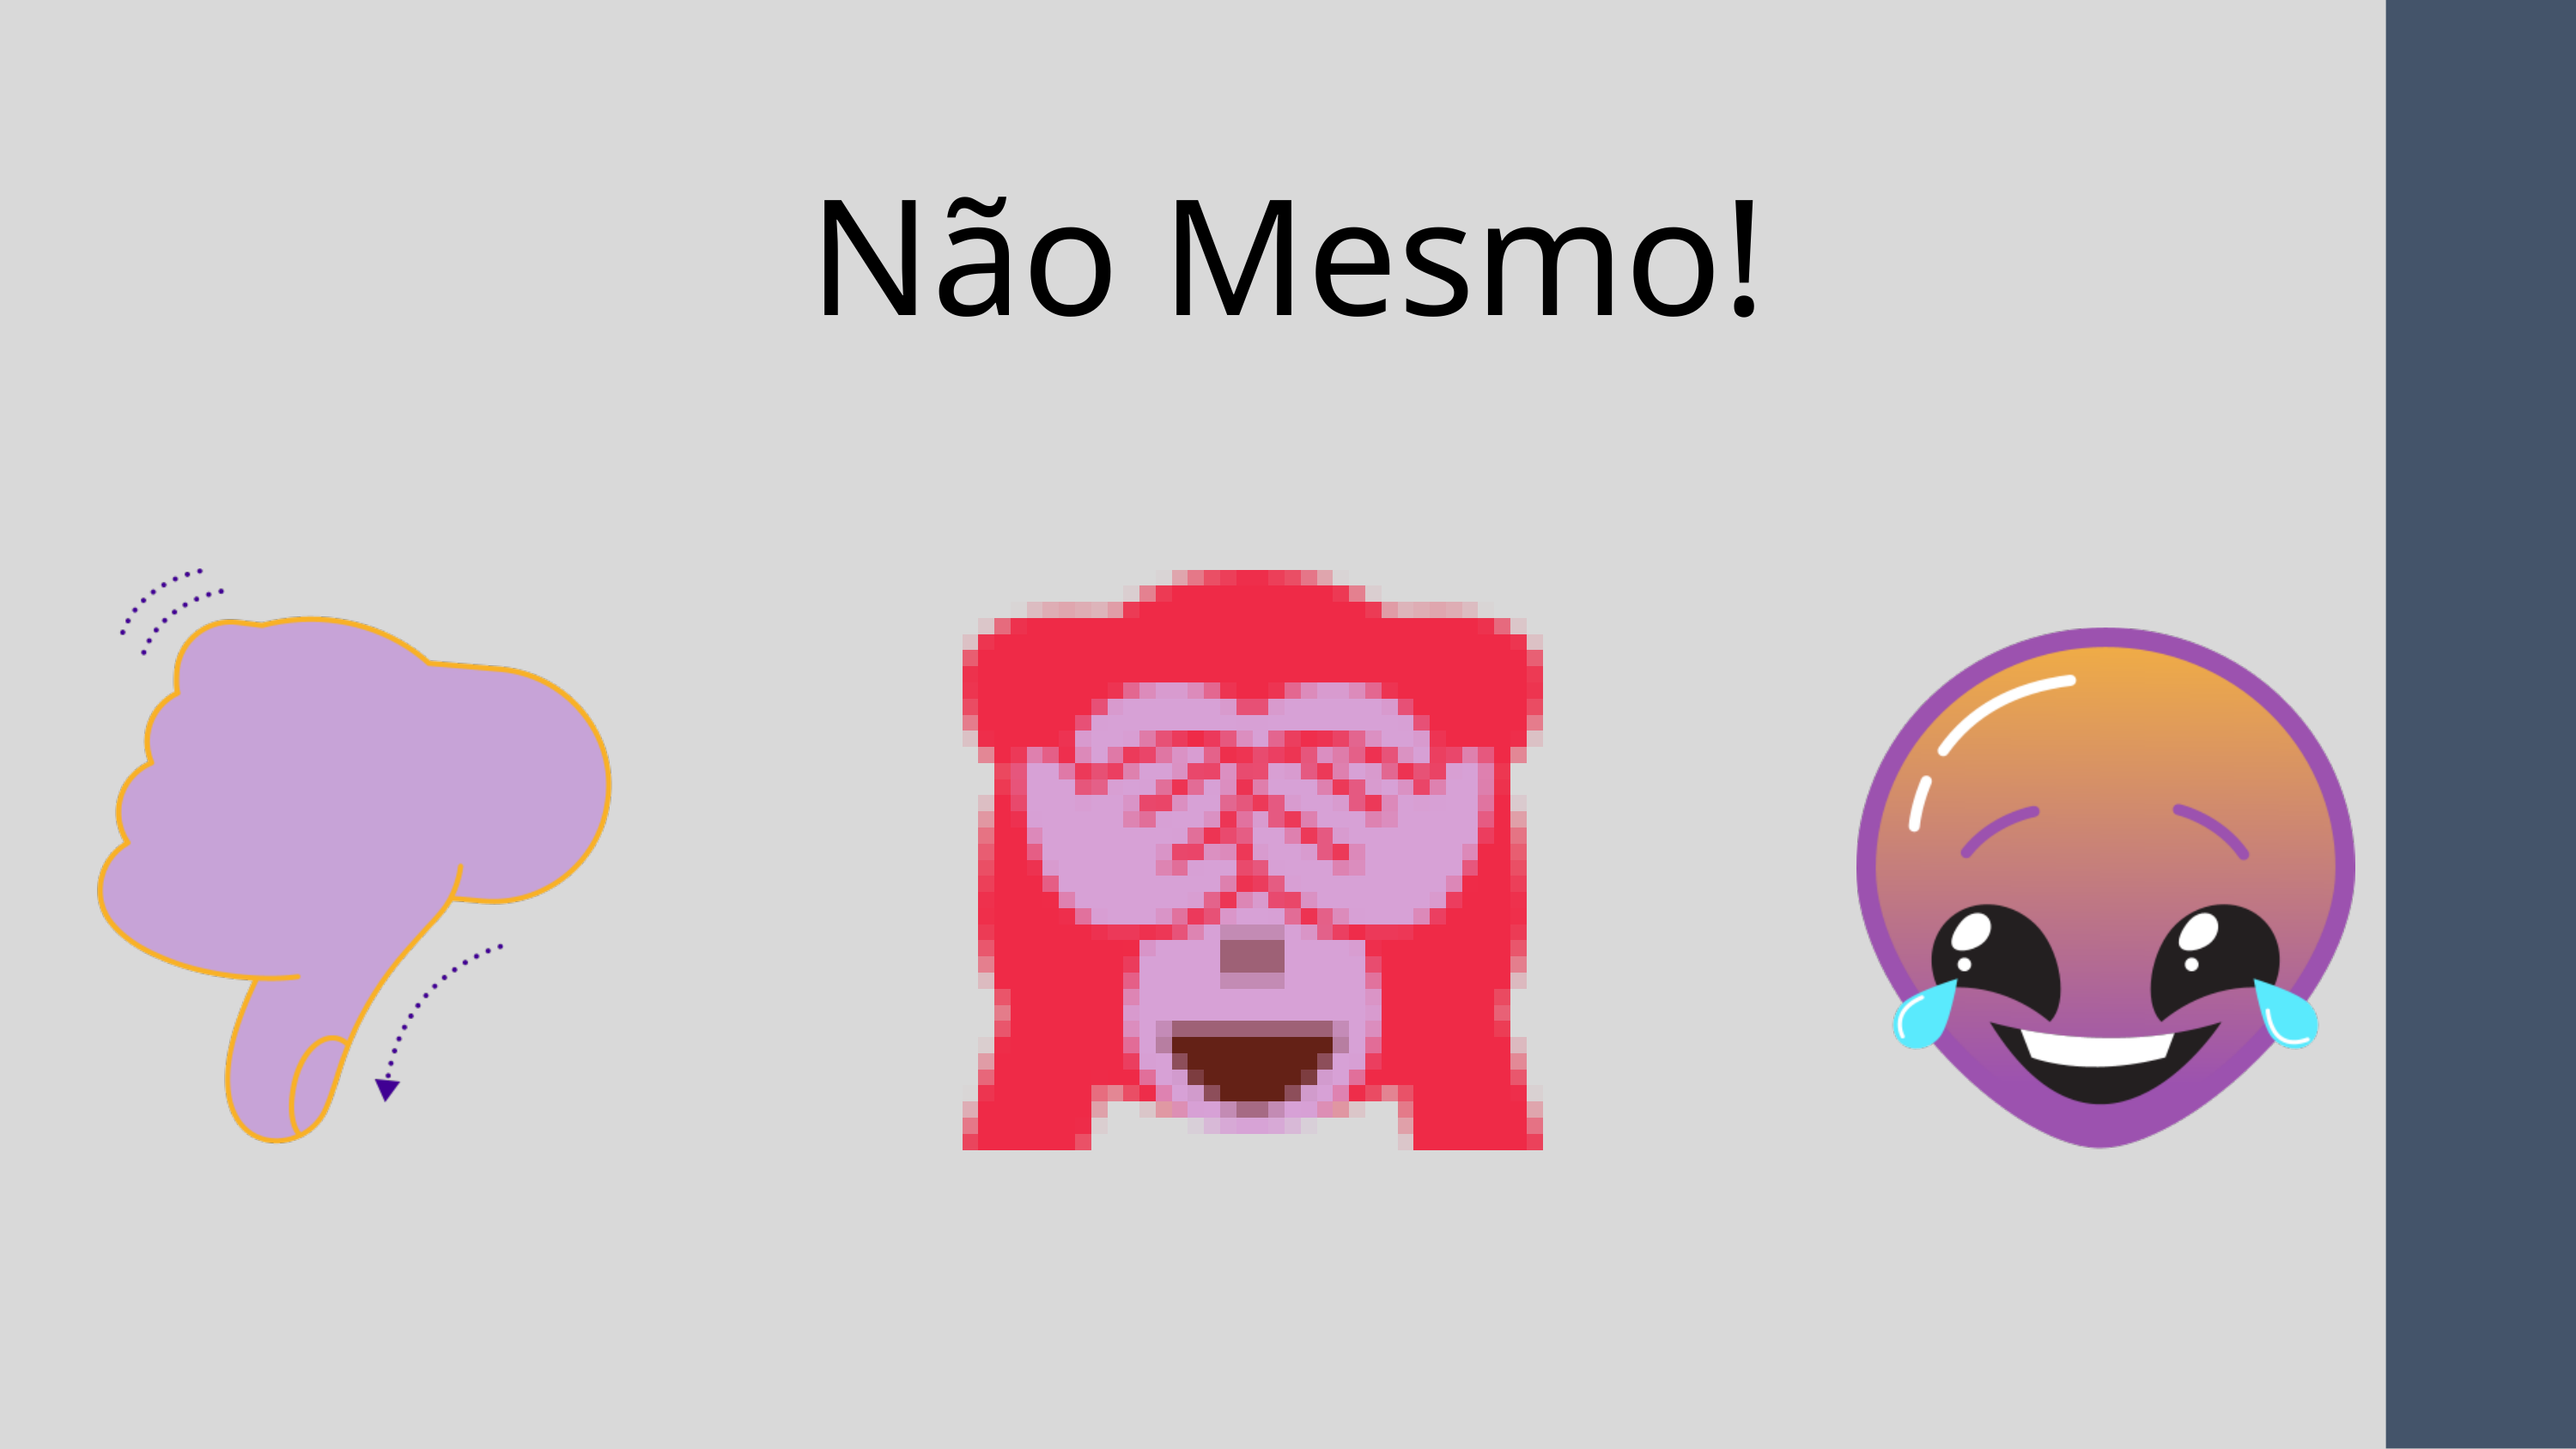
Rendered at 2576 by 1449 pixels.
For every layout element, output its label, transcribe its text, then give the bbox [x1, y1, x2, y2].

picture [963, 570, 1543, 1150]
picture [1856, 627, 2356, 1208]
picture [96, 568, 615, 1149]
text_box Não Mesmo! [773, 122, 1803, 348]
